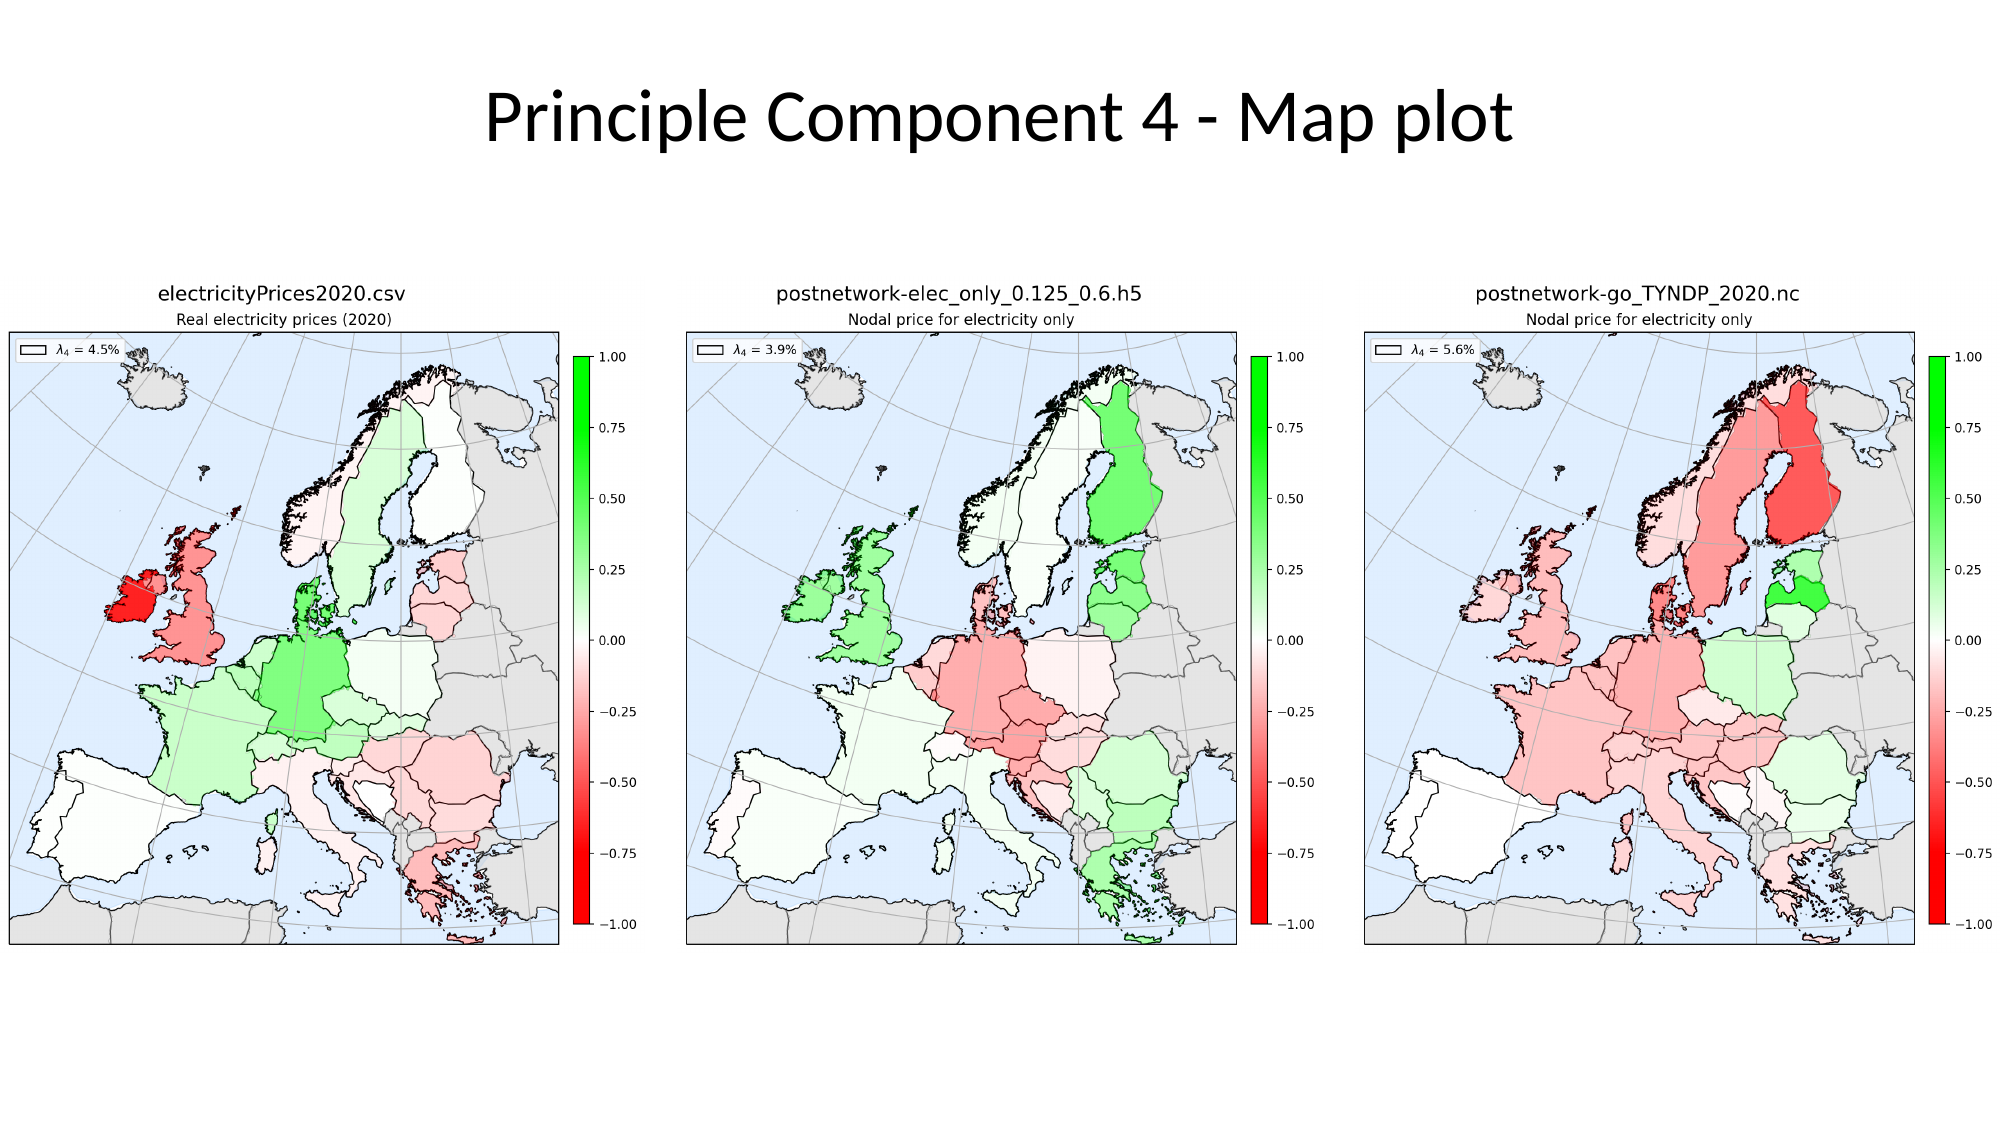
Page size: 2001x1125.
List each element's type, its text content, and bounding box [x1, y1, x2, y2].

picture [1354, 276, 2000, 954]
picture [677, 276, 1323, 954]
picture [0, 276, 646, 954]
text_box Principle Component 4 - Map plot [469, 59, 1531, 165]
